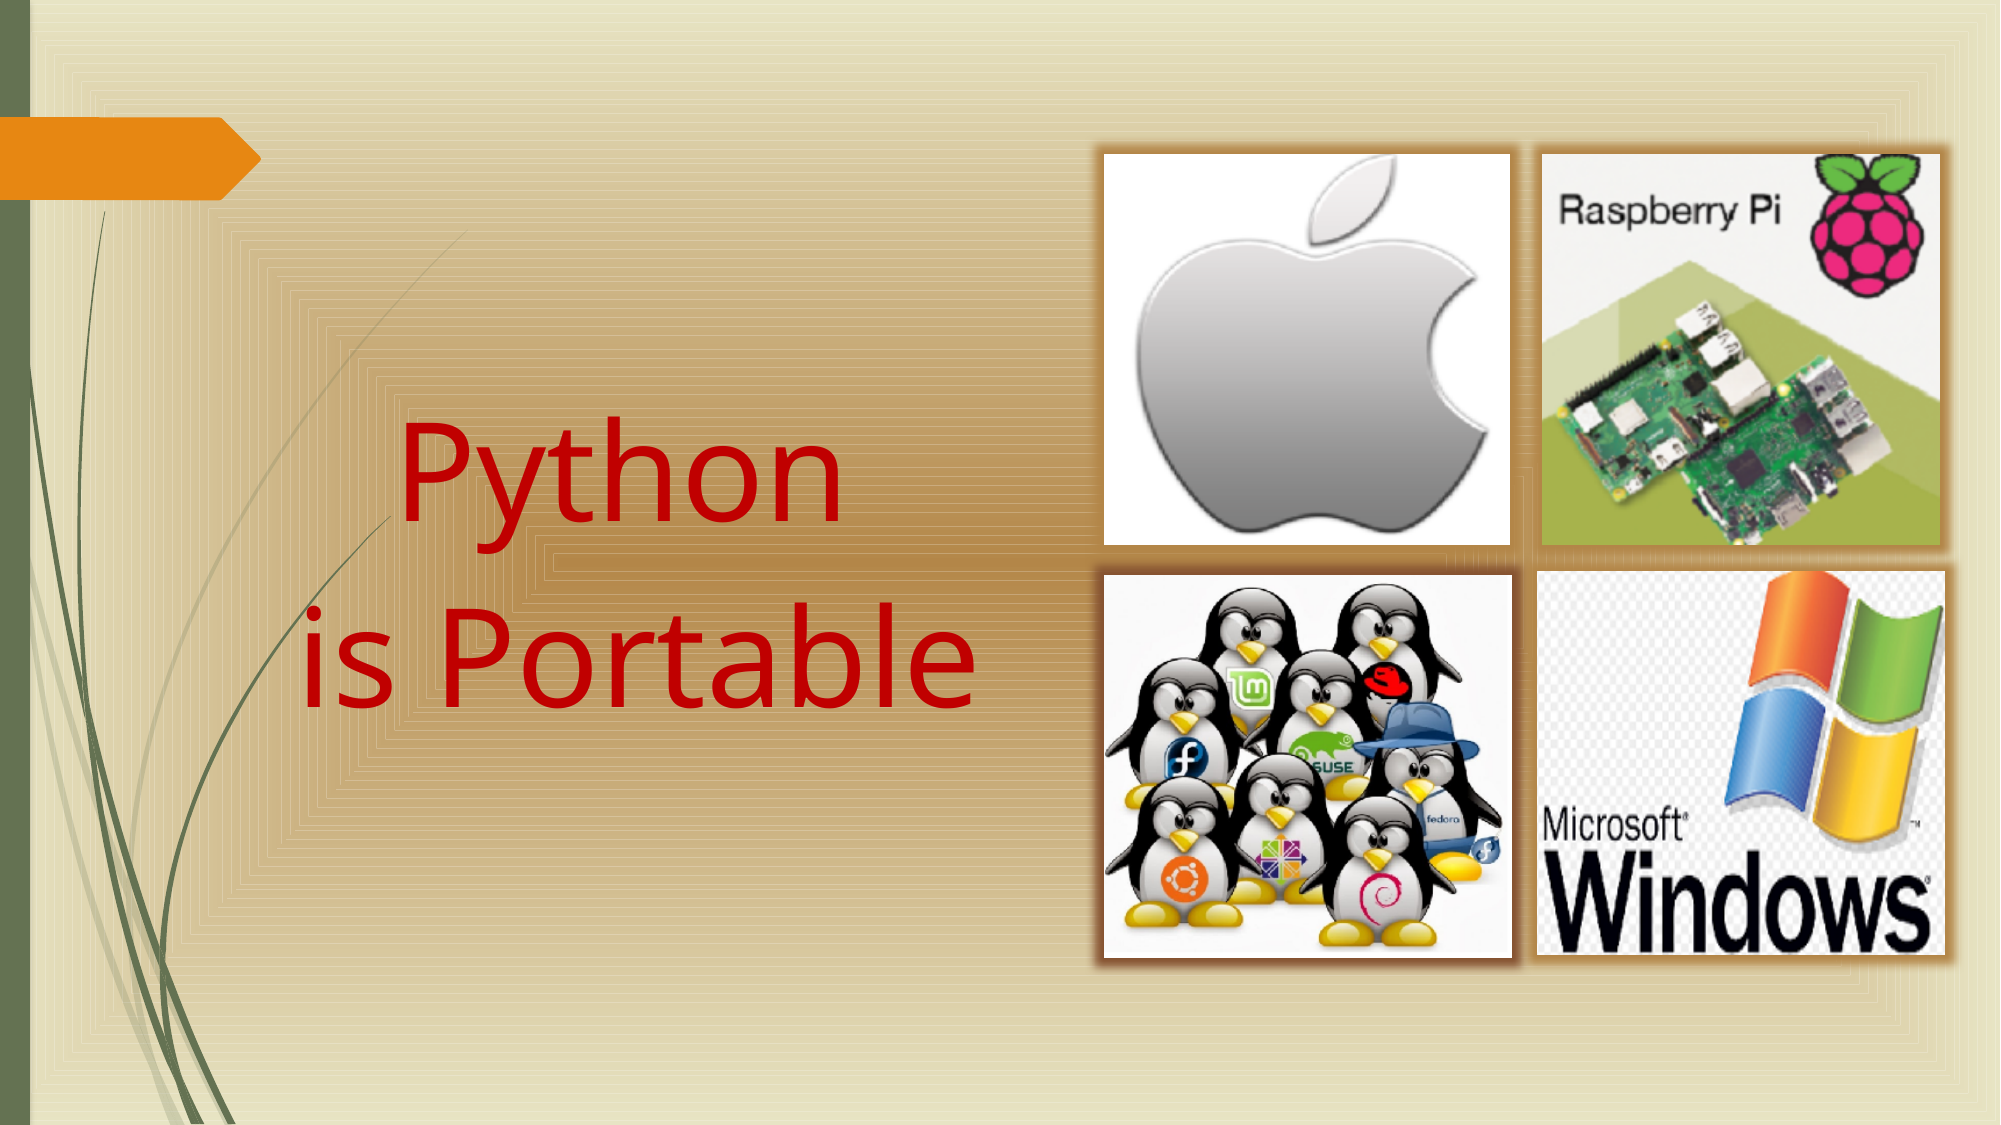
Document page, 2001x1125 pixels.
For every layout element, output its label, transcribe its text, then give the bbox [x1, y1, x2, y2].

list Python is Portable [278, 235, 1000, 909]
picture [1542, 154, 1940, 546]
picture [1104, 154, 1511, 546]
picture [1104, 574, 1512, 958]
picture [1537, 571, 1945, 955]
